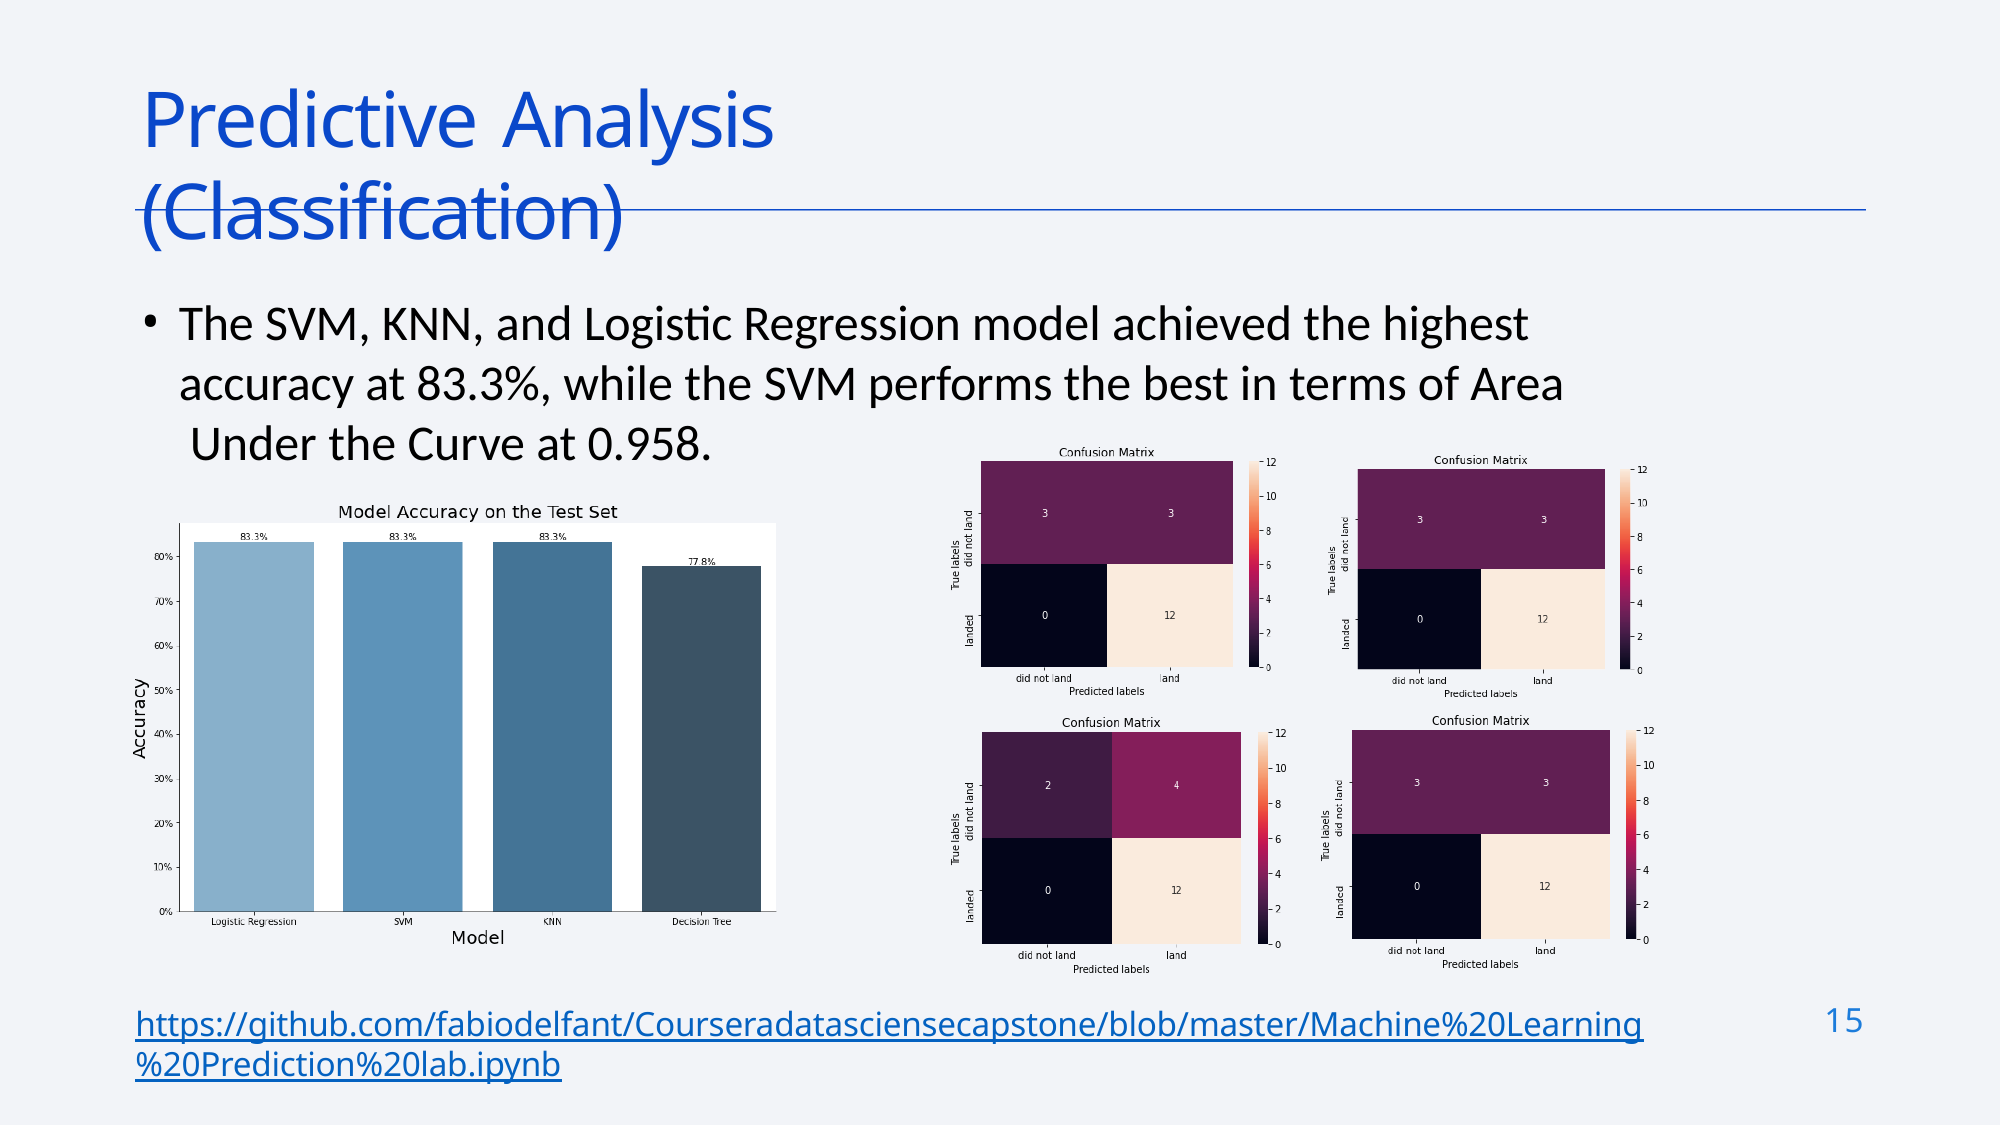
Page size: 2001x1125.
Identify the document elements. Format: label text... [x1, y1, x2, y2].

text_box The SVM, KNN, and Logistic Regression model achieved the highest accuracy at 83.3%, while the SVM performs the best in terms of Area Under the Curve at 0.958. [139, 288, 1573, 471]
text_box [1315, 448, 1661, 975]
picture [0, 0, 2000, 1125]
text_box https://github.com/fabiodelfant/Courseradatasciensecapstone/blob/master/Machine%20Learning%20Prediction%20lab.ipynb [133, 1001, 1781, 1084]
text_box 15 [1822, 997, 1867, 1040]
title Predictive Analysis (Classification) [139, 68, 1247, 259]
